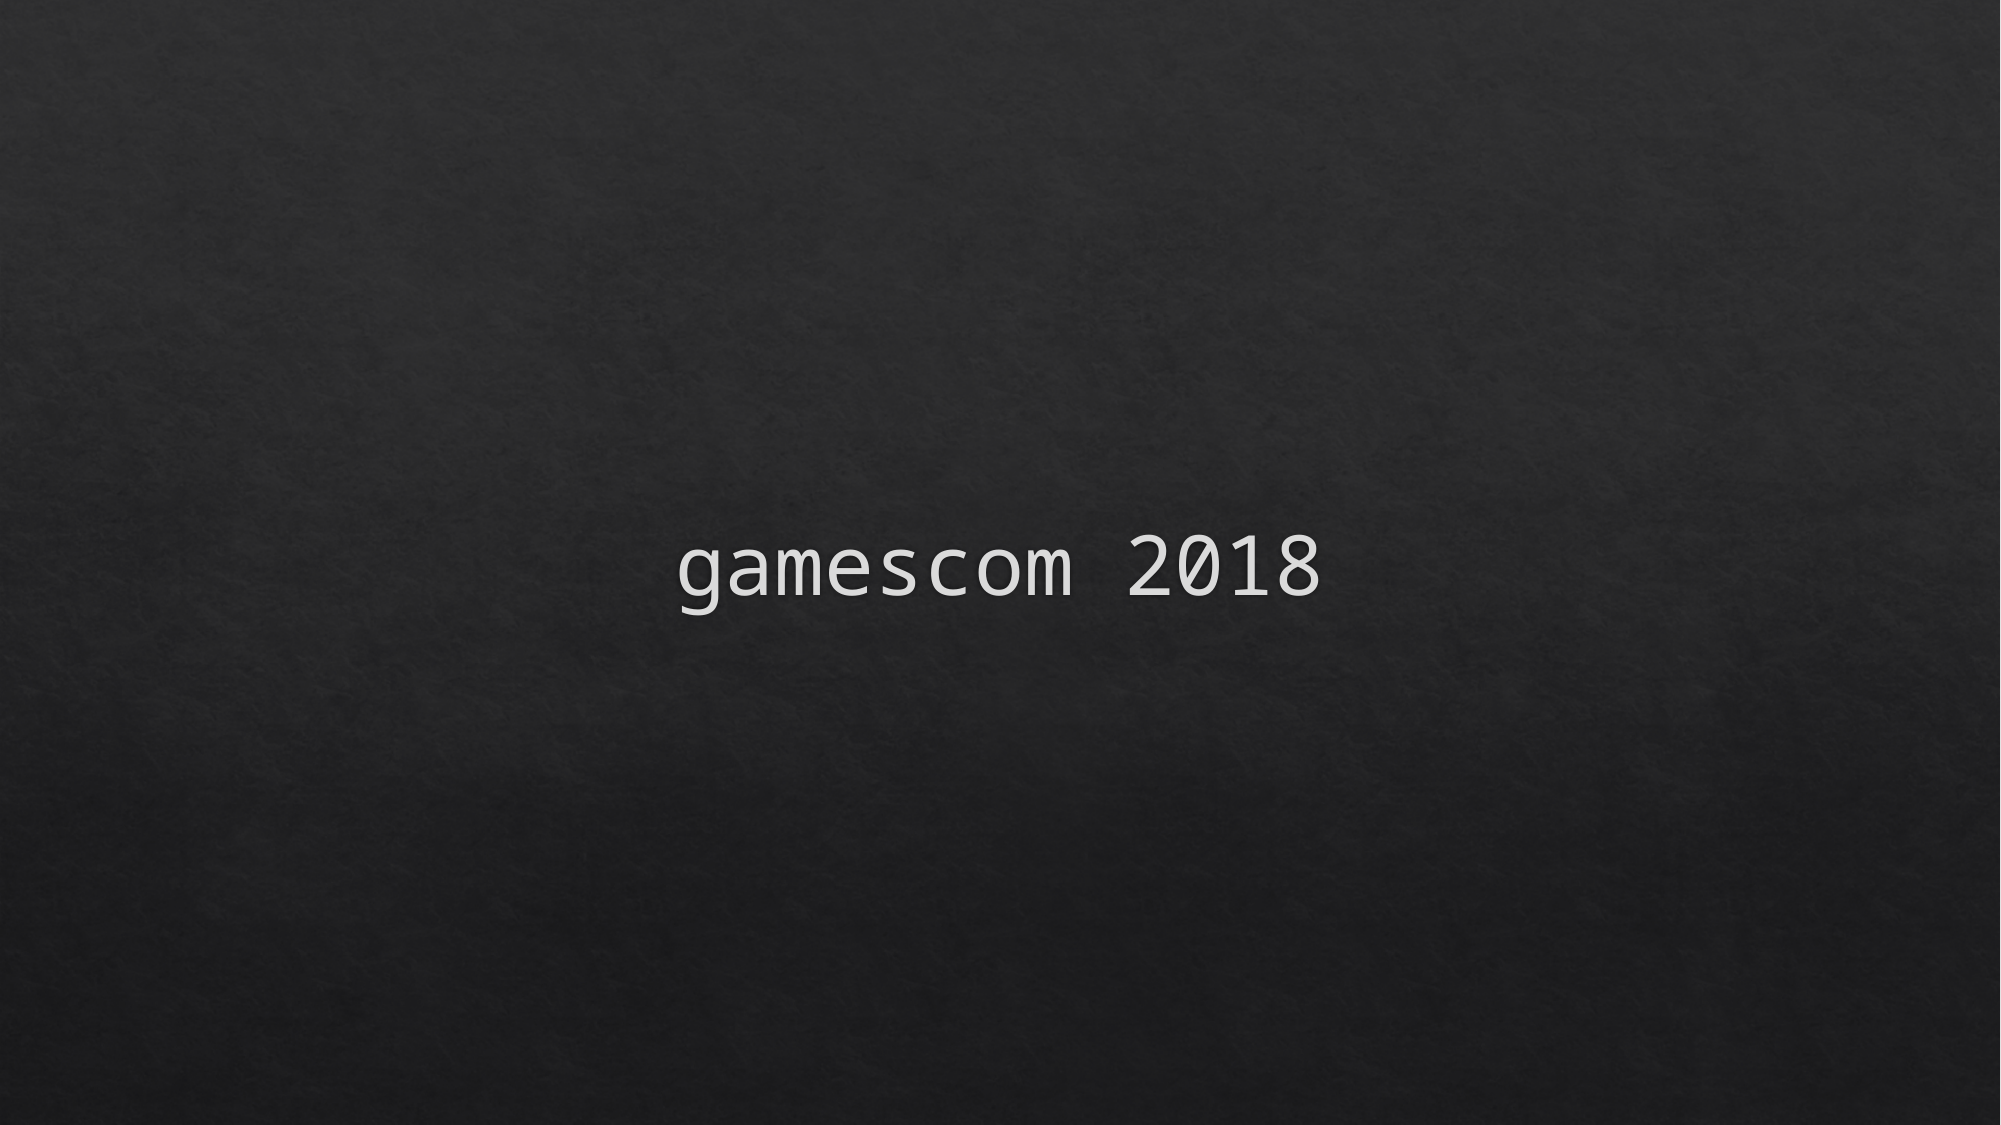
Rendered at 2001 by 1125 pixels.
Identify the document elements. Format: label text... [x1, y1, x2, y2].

title gamescom 2018 [0, 0, 2000, 1125]
